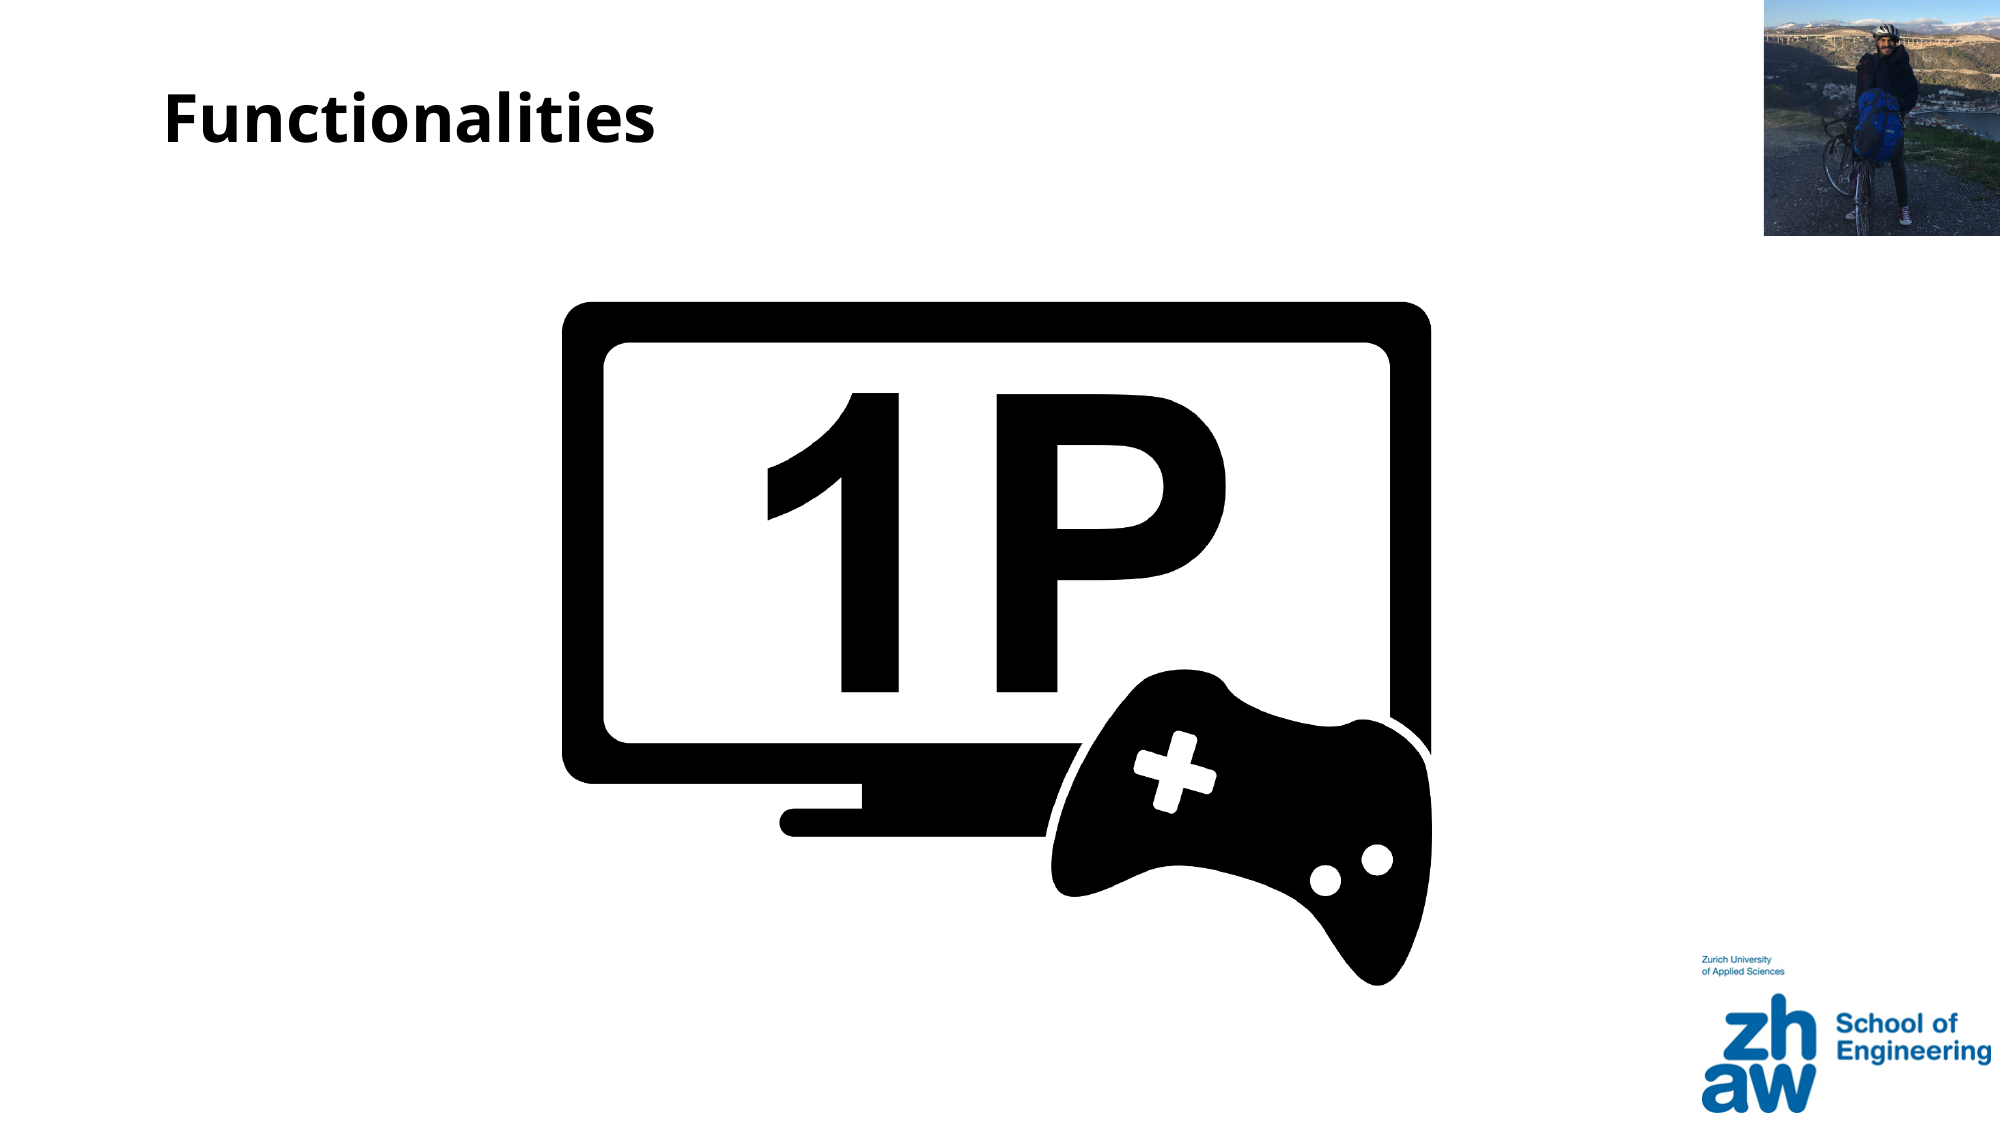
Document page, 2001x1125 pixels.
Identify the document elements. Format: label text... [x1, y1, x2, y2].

picture [1763, 0, 2000, 236]
picture [1702, 956, 1991, 1113]
text_box Functionalities [85, 77, 734, 210]
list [562, 209, 1432, 1079]
